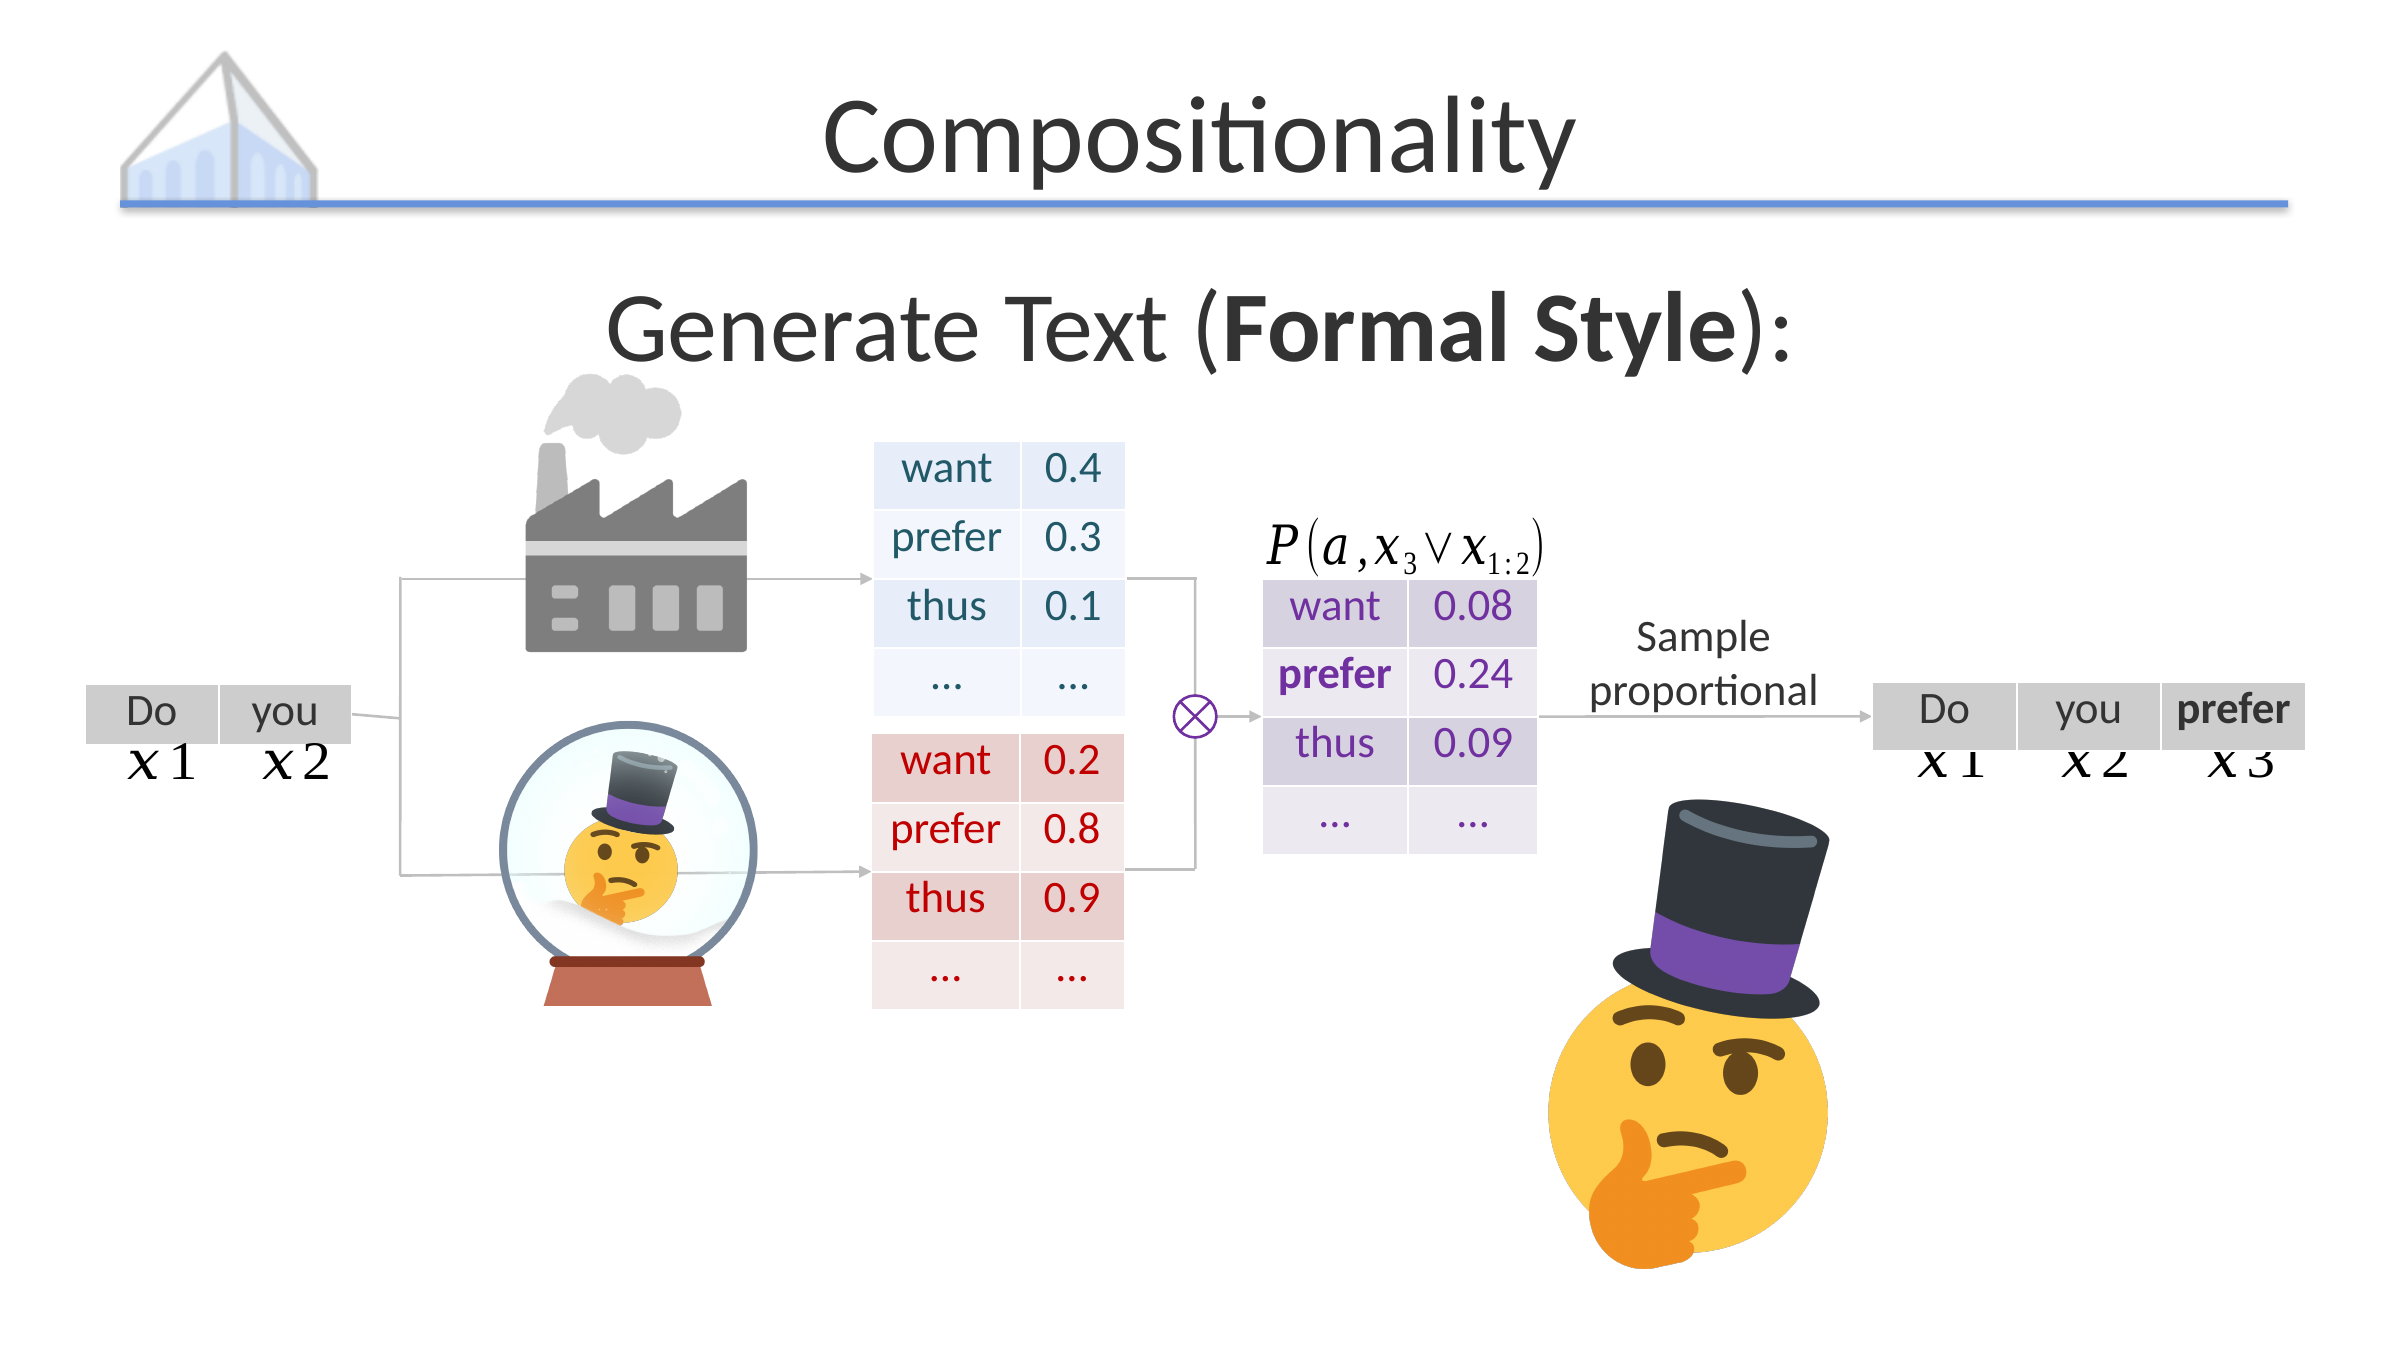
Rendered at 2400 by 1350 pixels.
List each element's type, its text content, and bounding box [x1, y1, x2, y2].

picture [1540, 785, 1856, 1269]
table_header Do [1873, 683, 2016, 750]
table_cell … [1263, 787, 1407, 854]
table_cell thus [872, 873, 1019, 940]
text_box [1179, 701, 1211, 732]
table_header want [872, 734, 1019, 802]
table_header want [874, 442, 1020, 509]
table_cell 0.1 [1022, 580, 1125, 647]
table_cell 0.09 [1409, 718, 1537, 785]
table_header 0.2 [1021, 734, 1124, 802]
table_cell … [1022, 649, 1125, 716]
table_header Do [86, 685, 218, 744]
table_header want [1263, 580, 1407, 647]
text_box [1199, 693, 1214, 702]
table_cell prefer [874, 511, 1020, 578]
title Compositionality [0, 28, 2400, 228]
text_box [792, 871, 872, 876]
text_box [1177, 694, 1189, 701]
table_cell prefer [1263, 649, 1407, 716]
table_cell 0.9 [1021, 873, 1124, 940]
table_cell thus [874, 580, 1020, 647]
table_header 0.08 [1409, 580, 1537, 647]
table_cell … [1021, 942, 1124, 1009]
table_cell … [874, 649, 1020, 716]
table_cell 0.3 [1022, 511, 1125, 578]
table_cell 0.8 [1021, 804, 1124, 871]
table_header you [220, 685, 351, 744]
table_header you [2018, 683, 2160, 750]
table_cell … [872, 942, 1019, 1009]
picture [484, 371, 768, 654]
table_cell prefer [872, 804, 1019, 871]
table_cell 0.24 [1409, 649, 1537, 716]
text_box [404, 871, 458, 876]
table_header prefer [2162, 683, 2305, 750]
table_header 0.4 [1022, 442, 1125, 509]
table_cell thus [1263, 718, 1407, 785]
text_box Generate Text (Formal Style): [460, 254, 1940, 390]
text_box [463, 701, 787, 1006]
table_cell … [1409, 787, 1537, 854]
